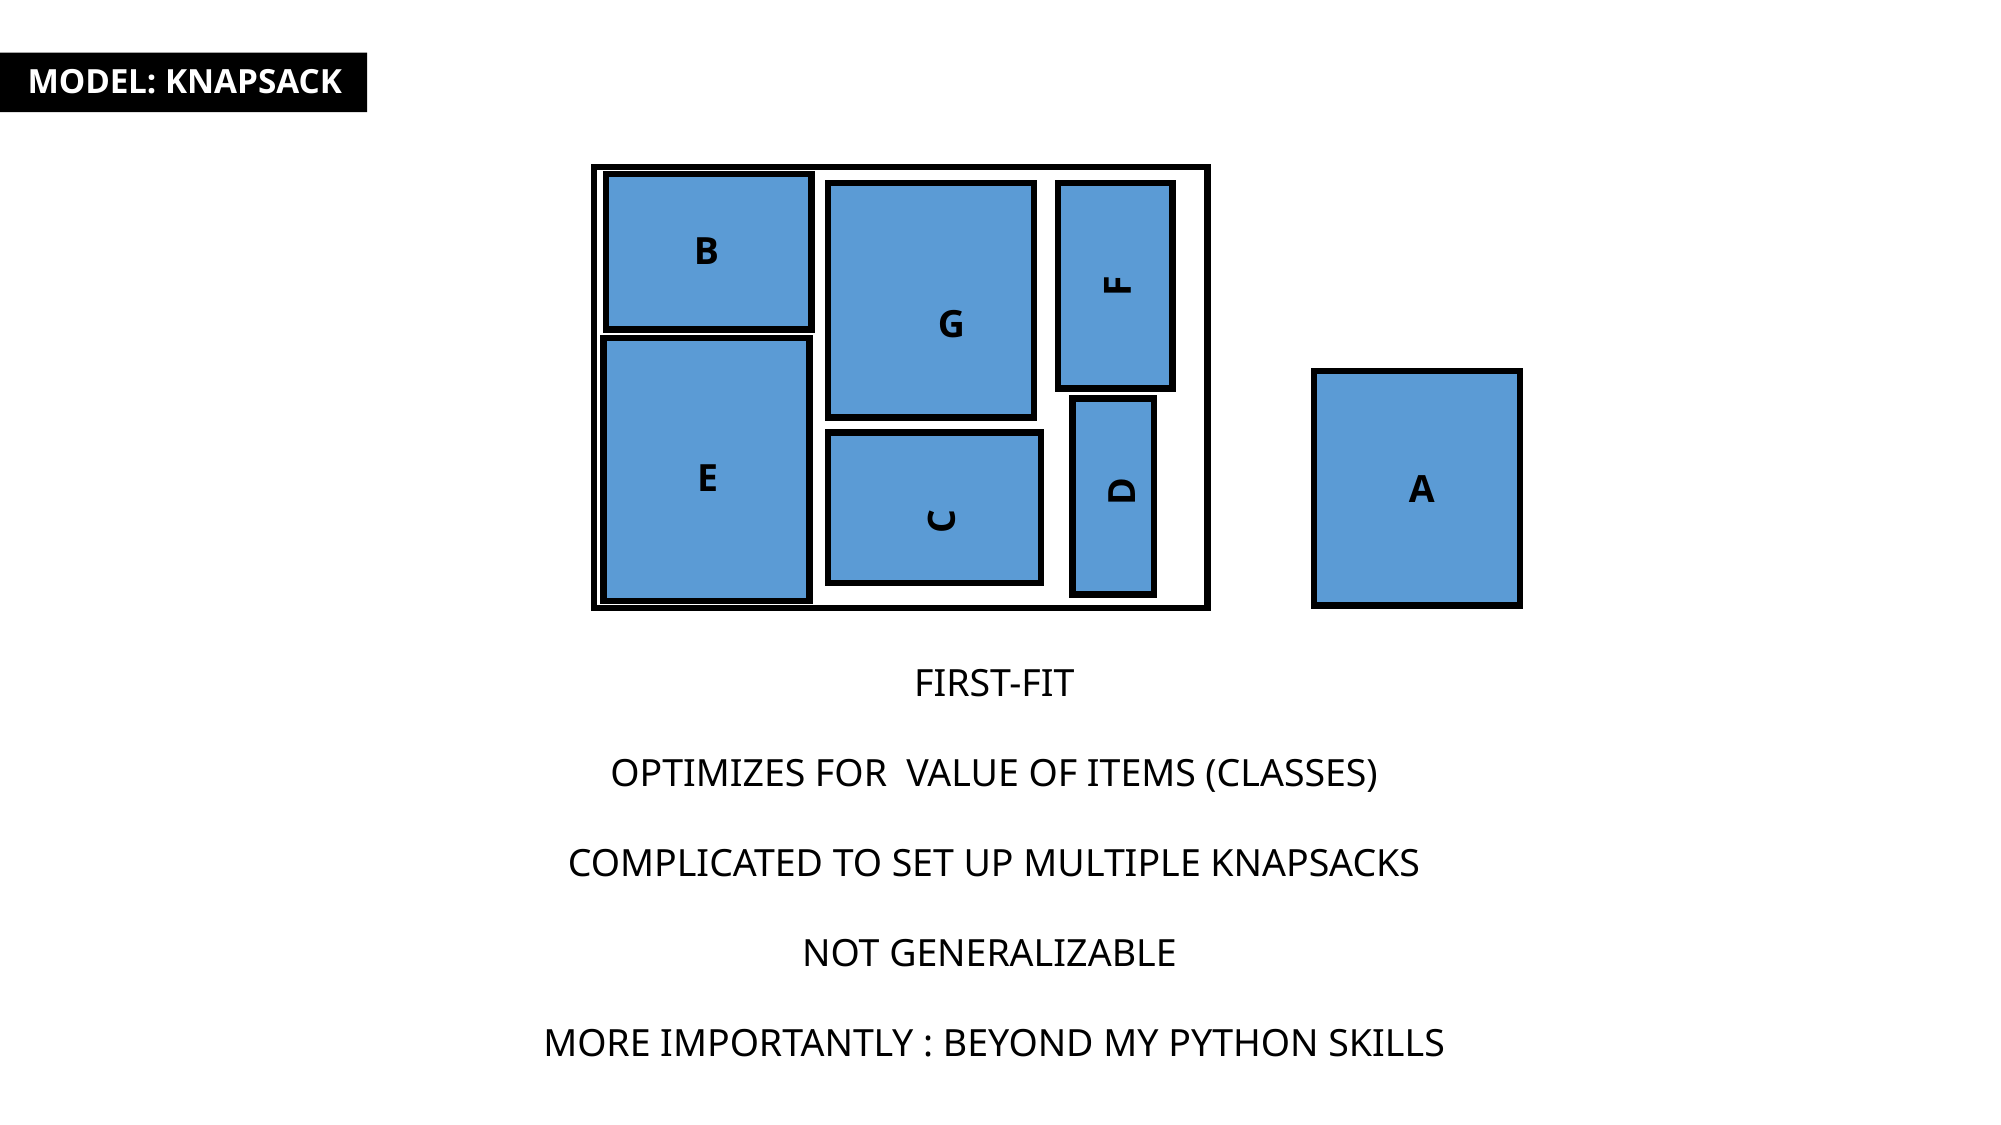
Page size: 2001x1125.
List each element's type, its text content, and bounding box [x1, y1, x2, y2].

text_box B [678, 219, 734, 280]
text_box [827, 431, 1042, 584]
text_box [593, 166, 1208, 609]
text_box E [682, 446, 733, 507]
text_box [1057, 182, 1173, 390]
text_box G [923, 292, 981, 353]
text_box [1071, 397, 1155, 595]
text_box A [1394, 457, 1450, 518]
text_box [1313, 370, 1521, 606]
text_box C [910, 494, 970, 549]
text_box F [1086, 260, 1146, 311]
text_box D [1090, 462, 1150, 521]
text_box MODEL: KNAPSACK [12, 52, 358, 108]
text_box FIRST-FIT OPTIMIZES FOR VALUE OF ITEMS (CLASSES) COMPLICATED TO SET UP MULTIPLE KNAPSACKS NOT GENERALIZABLE MORE IMPORTANTLY : BEYOND MY PYTHON SKILLS [251, 652, 1738, 1072]
text_box [827, 182, 1035, 419]
title [251, 165, 2000, 1084]
text_box [0, 52, 368, 113]
